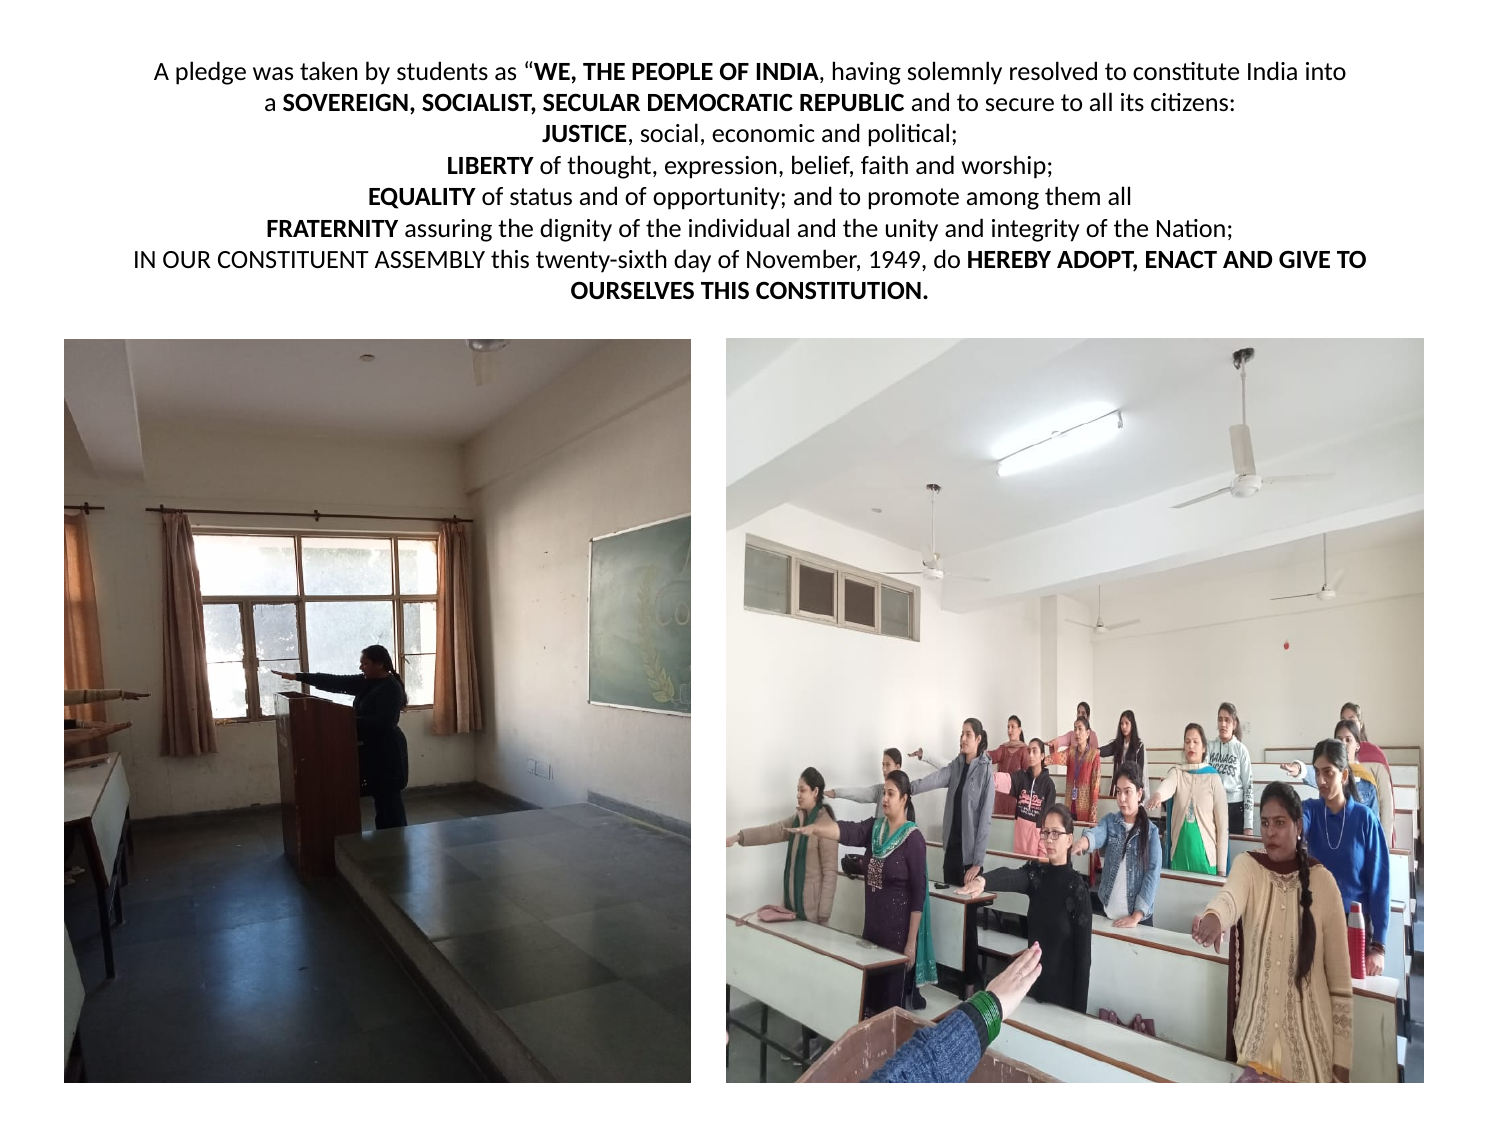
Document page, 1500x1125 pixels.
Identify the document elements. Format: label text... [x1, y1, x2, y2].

picture [726, 337, 1424, 1083]
title A pledge was taken by students as “WE, THE PEOPLE OF INDIA, having solemnly resolved to constitute India into a SOVEREIGN, SOCIALIST, SECULAR DEMOCRATIC REPUBLIC and to secure to all its citizens: JUSTICE, social, economic and political; LIBERTY of thought, expression, belief, faith and worship; EQUALITY of status and of opportunity; and to promote among them all FRATERNITY assuring the dignity of the individual and the unity and integrity of the Nation; IN OUR CONSTITUENT ASSEMBLY this twenty-sixth day of November, 1949, do HEREBY ADOPT, ENACT AND GIVE TO OURSELVES THIS CONSTITUTION. [75, 45, 1425, 421]
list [64, 339, 692, 1083]
